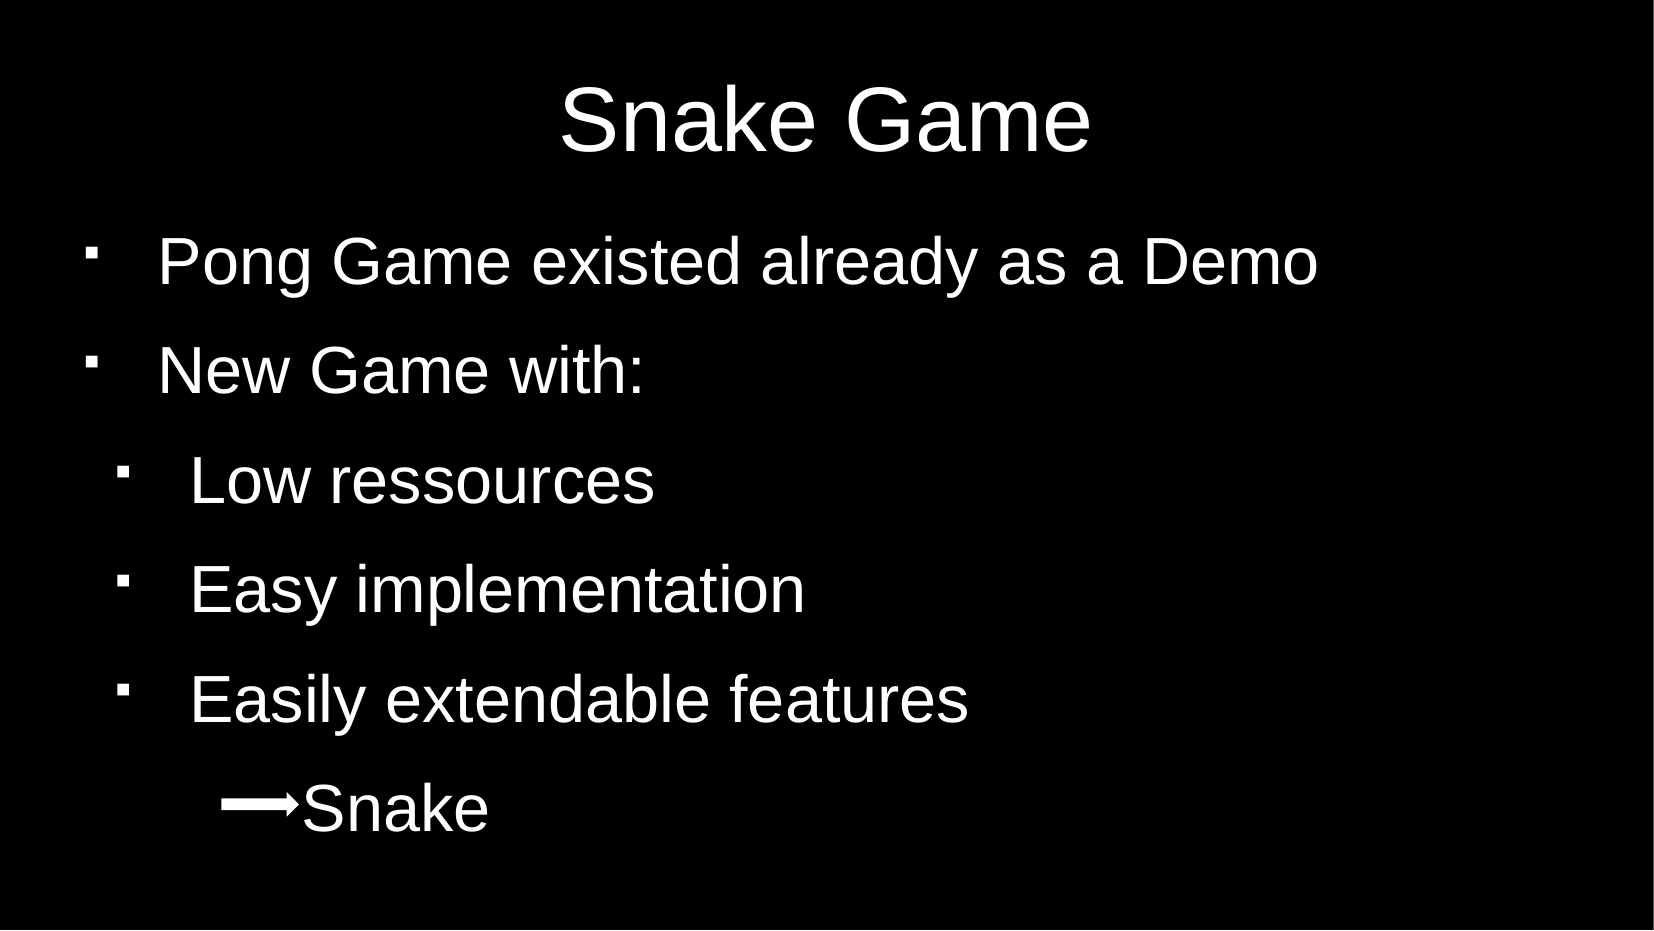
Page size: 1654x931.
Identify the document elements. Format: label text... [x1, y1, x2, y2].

text_box [221, 792, 299, 817]
title Snake Game [82, 37, 1571, 193]
list Pong Game existed already as a Demo New Game with: Low ressources Easy implementation Easily extendable features Snake [82, 217, 1571, 757]
